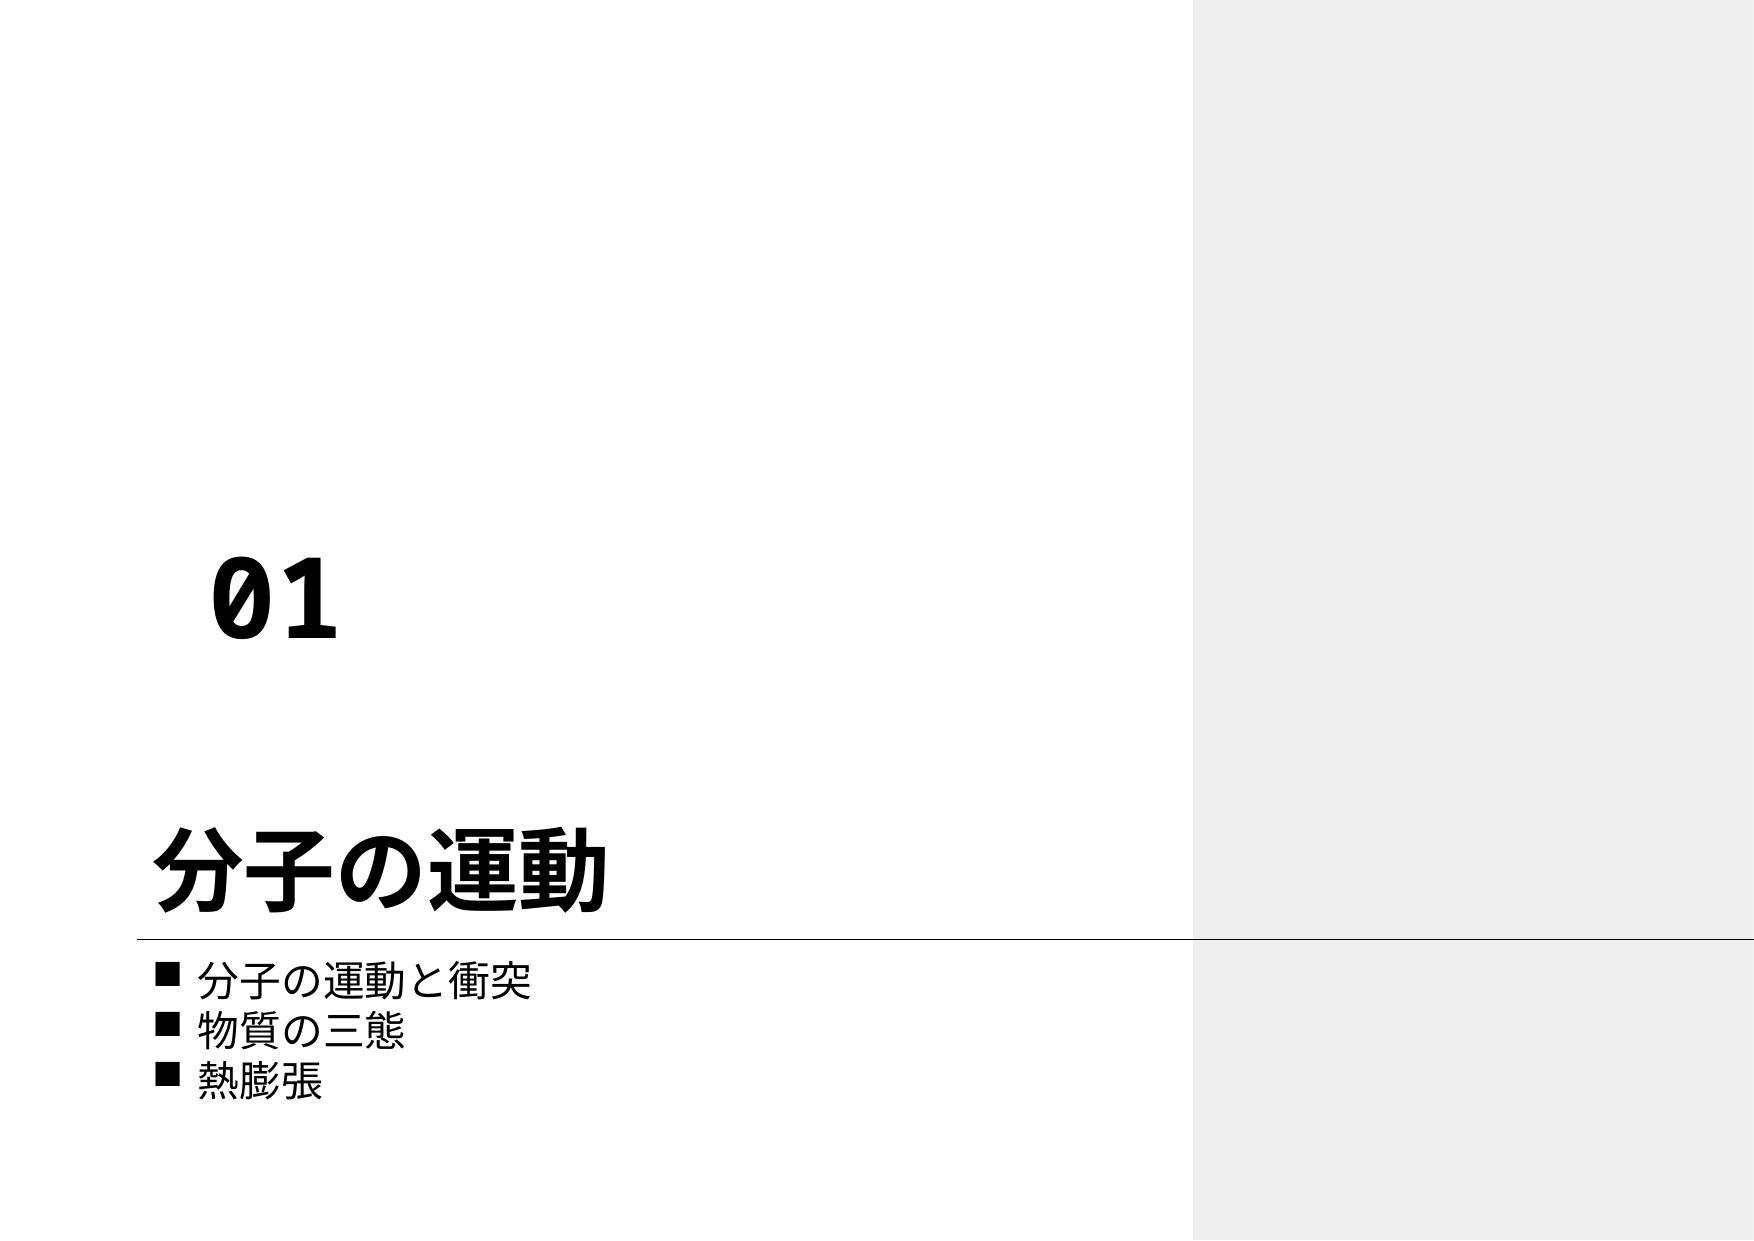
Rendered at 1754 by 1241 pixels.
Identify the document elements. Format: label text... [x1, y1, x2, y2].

picture [1193, 0, 1754, 939]
title 分子の運動 [137, 735, 1750, 938]
picture [1193, 940, 1754, 1240]
subtitle 分子の運動と衝突 物質の三態 熱膨張 [137, 939, 1194, 1148]
list 01 [136, 478, 416, 709]
